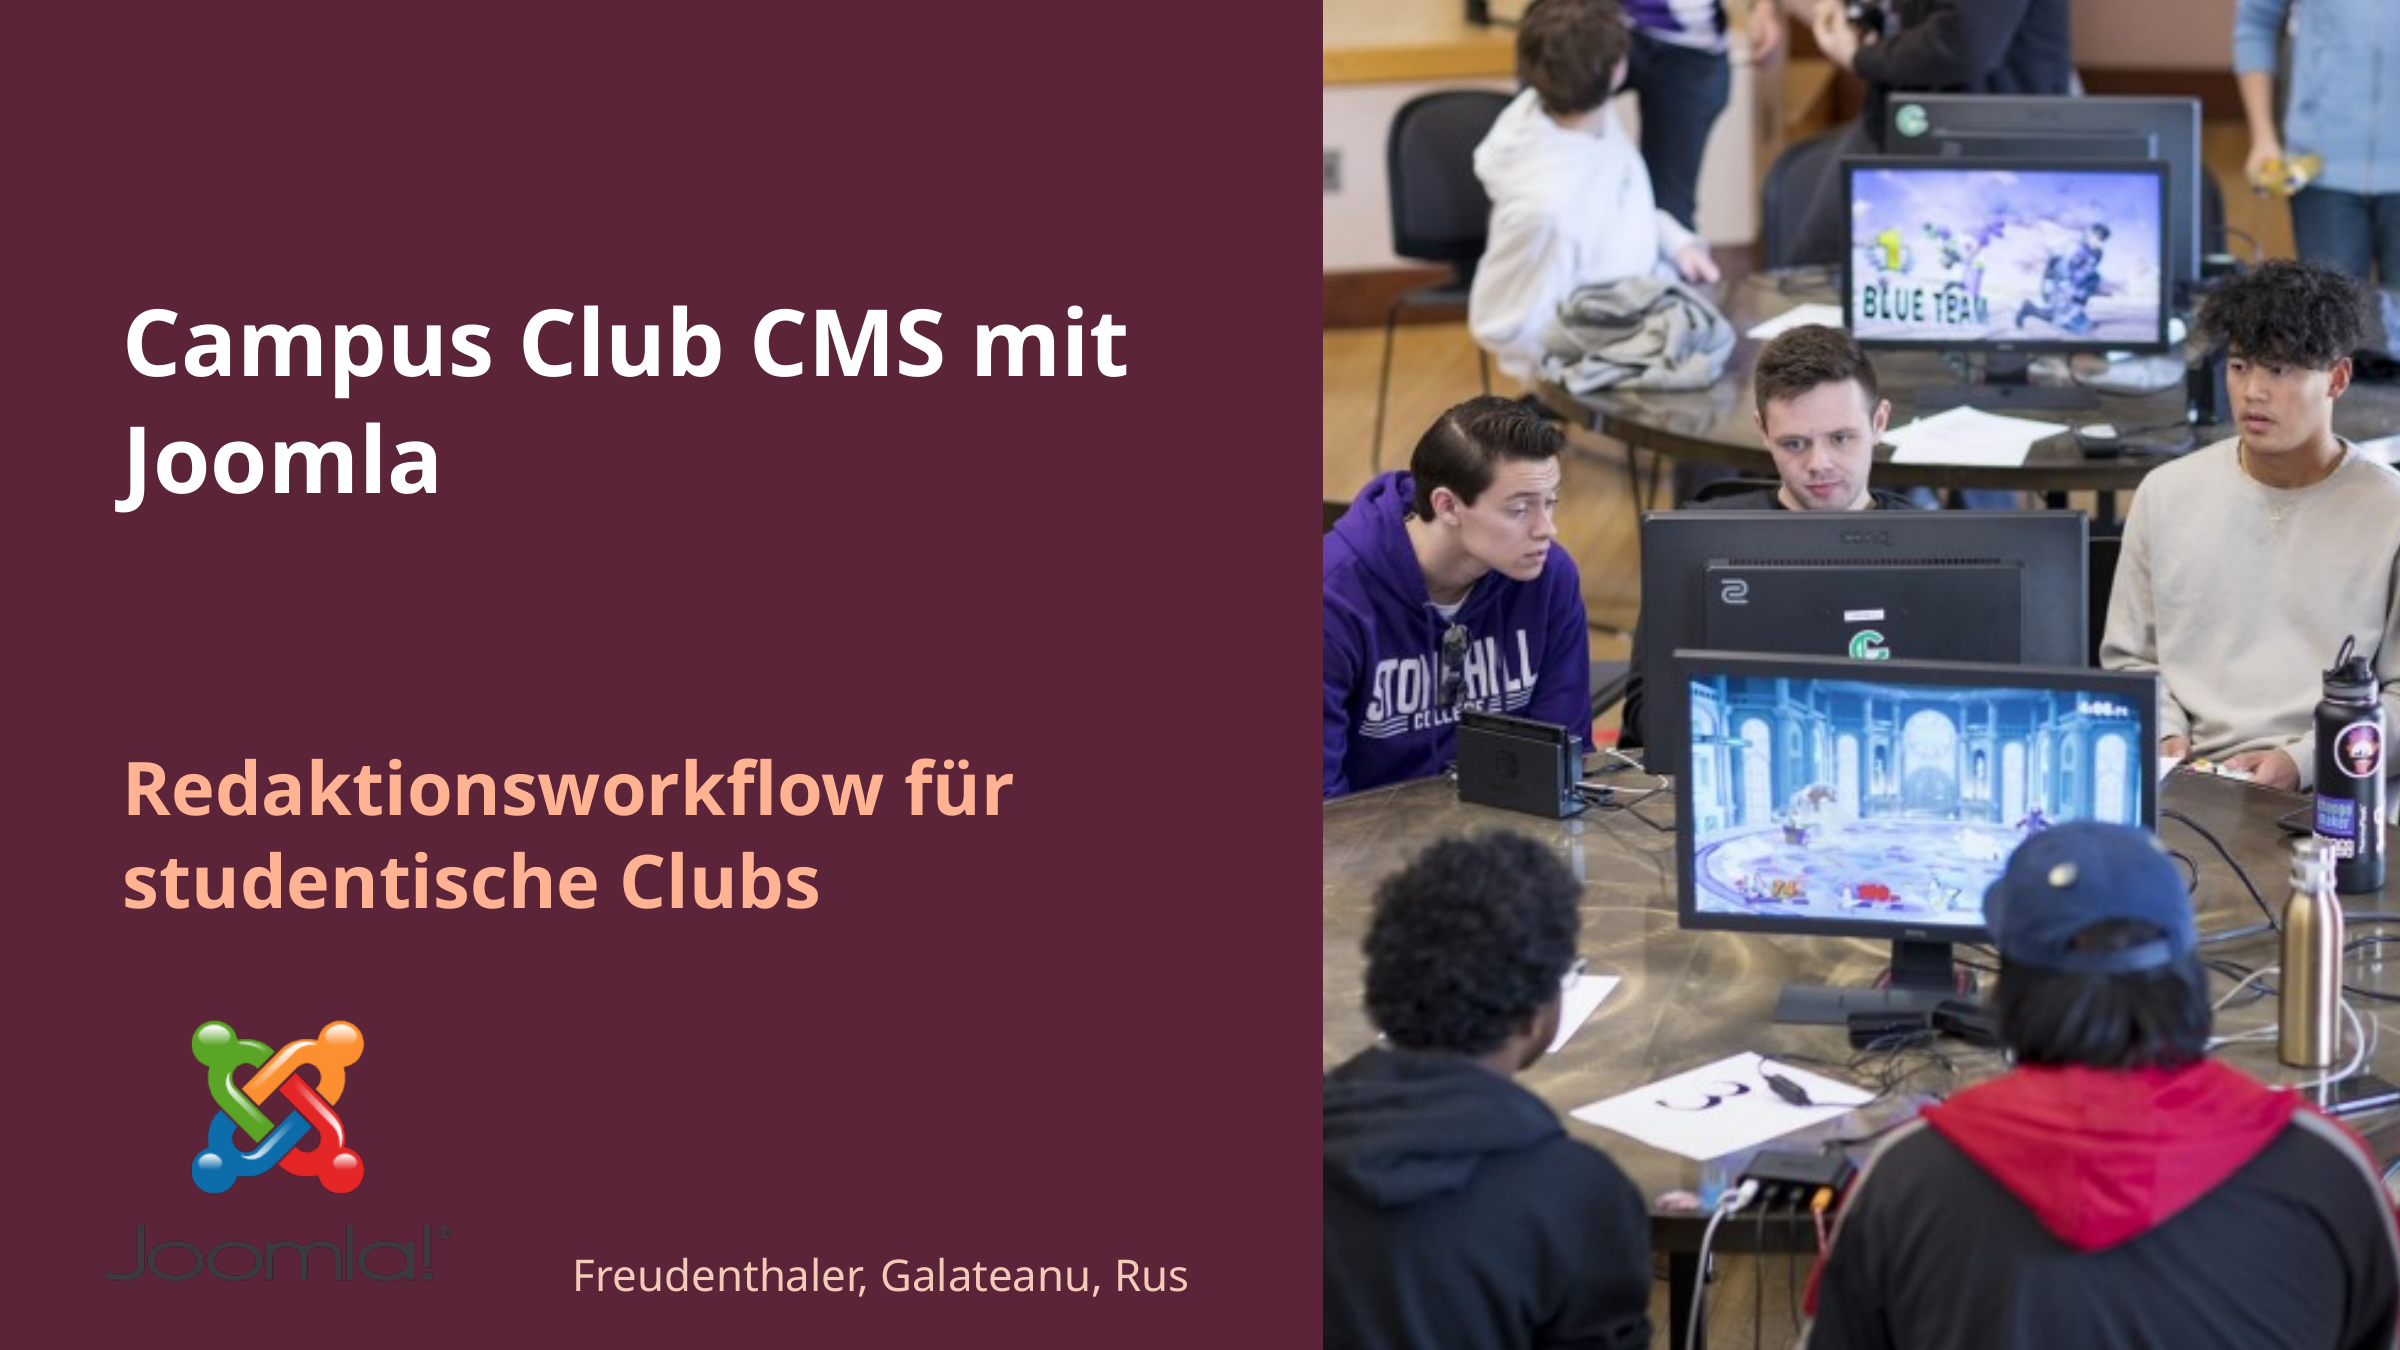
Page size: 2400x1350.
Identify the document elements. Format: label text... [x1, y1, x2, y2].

text_box Redaktionsworkflow für studentische Clubs [122, 737, 1322, 925]
text_box Campus Club CMS mit Joomla [122, 278, 1322, 513]
picture [18, 934, 536, 1350]
picture [1322, 0, 2400, 1350]
text_box Freudenthaler, Galateanu, Rus [572, 1230, 1322, 1301]
